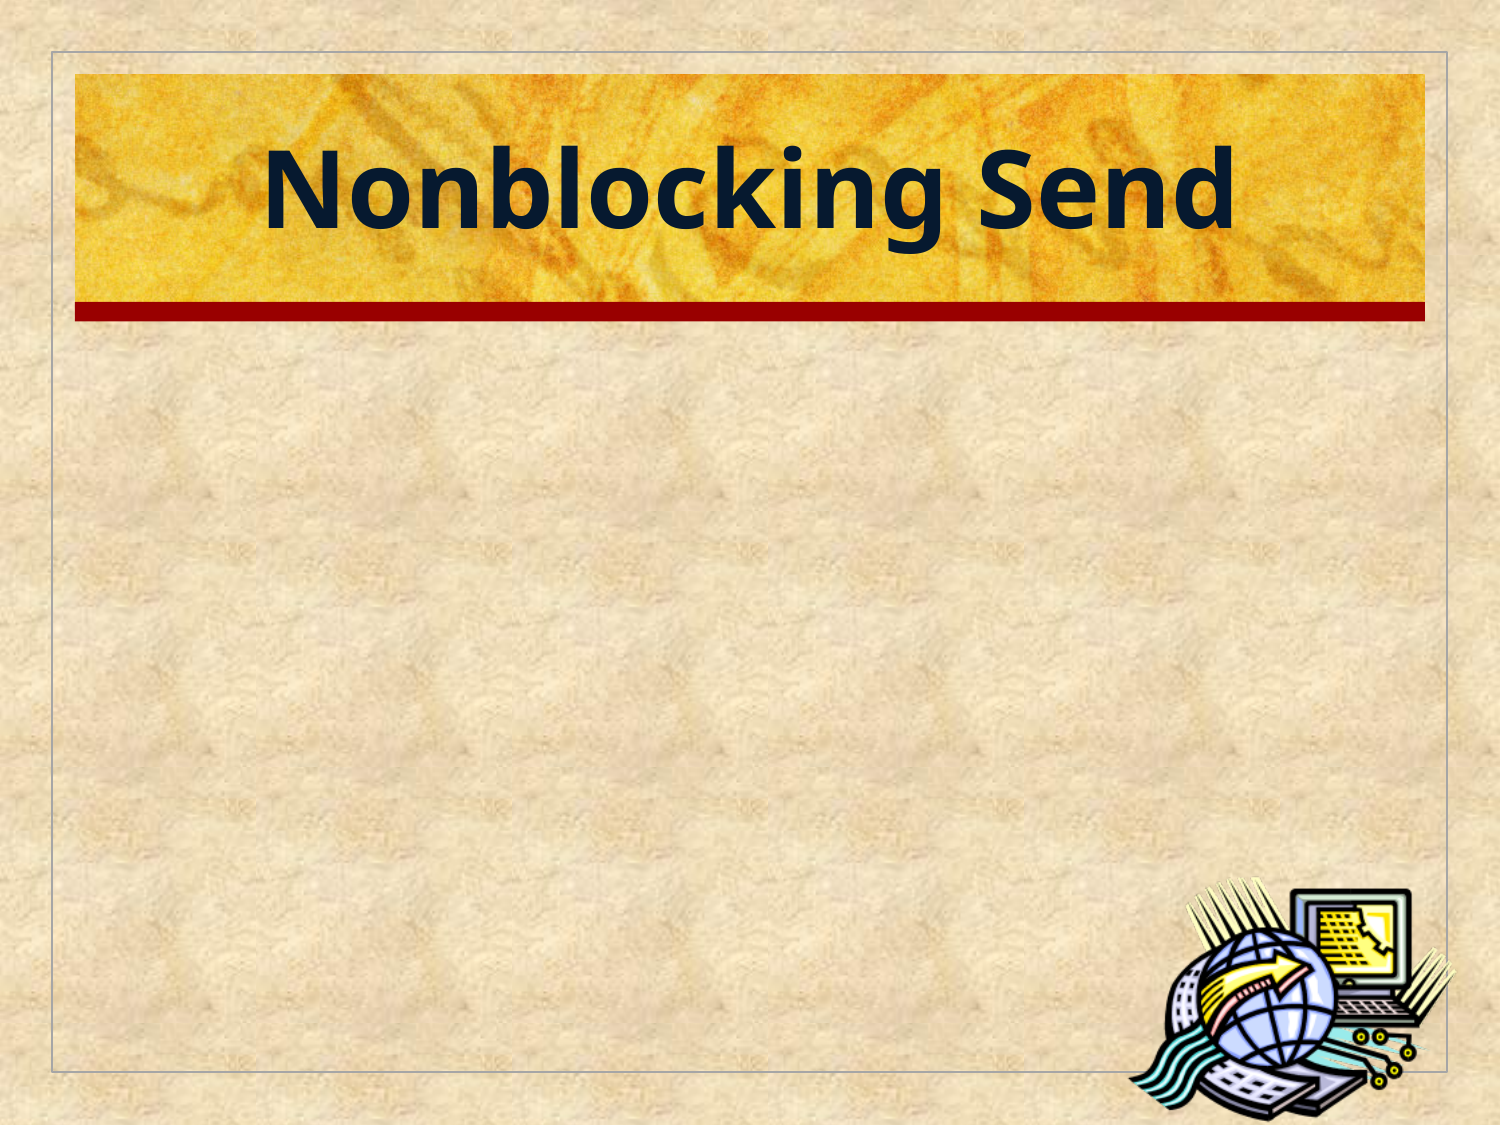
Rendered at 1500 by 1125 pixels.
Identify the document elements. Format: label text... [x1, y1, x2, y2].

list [86, 336, 1414, 1051]
picture [0, 0, 1500, 1125]
title Nonblocking Send [108, 74, 1392, 250]
